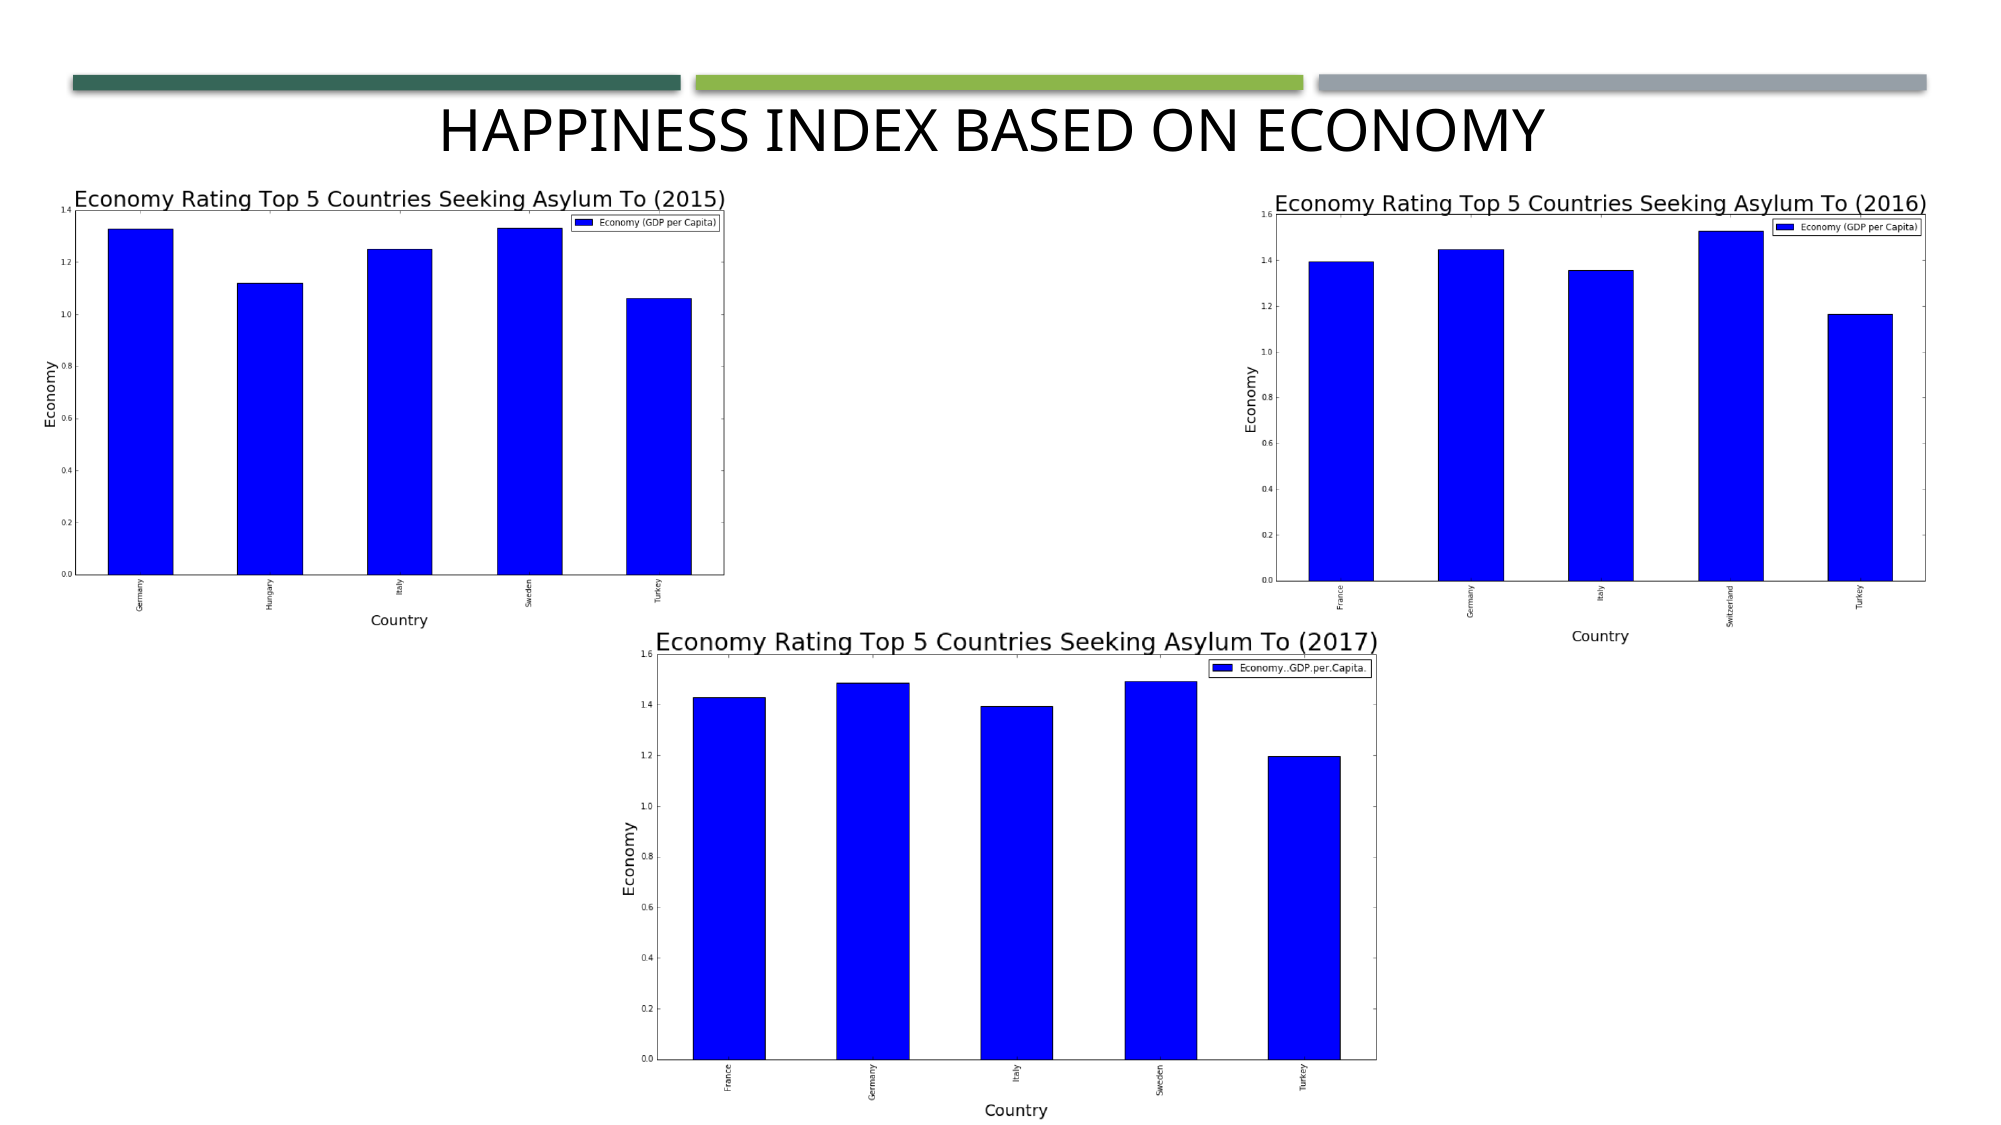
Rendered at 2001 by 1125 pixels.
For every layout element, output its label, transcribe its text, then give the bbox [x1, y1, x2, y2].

text_box Happiness Index based on Economy [95, 86, 1905, 249]
picture [35, 182, 1939, 1125]
